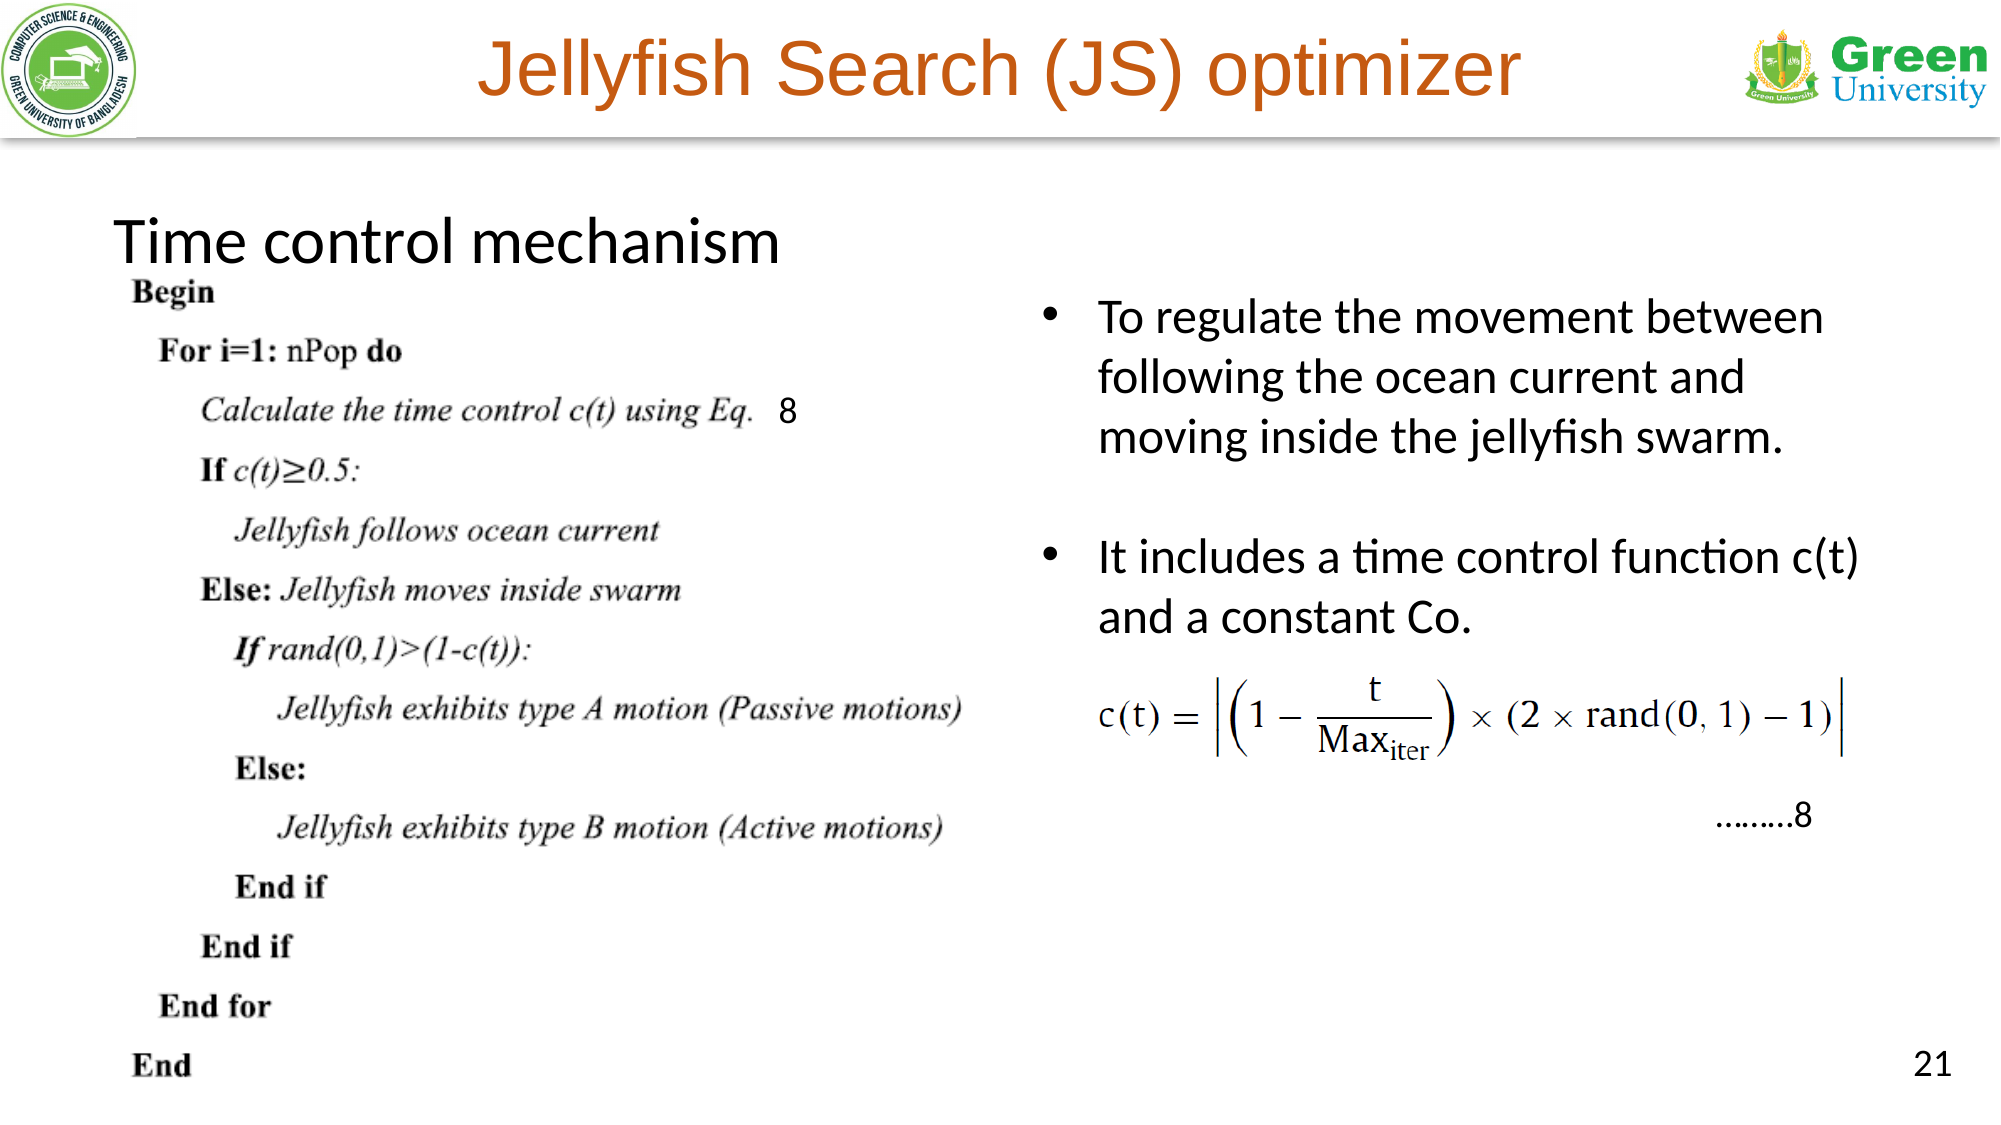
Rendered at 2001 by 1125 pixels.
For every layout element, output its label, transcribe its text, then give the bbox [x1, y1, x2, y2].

text_box ………8 [1701, 782, 1828, 842]
picture [1735, 20, 1995, 121]
picture [1089, 663, 1863, 774]
picture [99, 276, 981, 1089]
text_box To regulate the movement between following the ocean current and moving inside the jellyfish swarm. It includes a time control function c(t) and a constant Co. [1026, 276, 1900, 651]
text_box Jellyfish Search (JS) optimizer [0, 0, 2000, 138]
picture [0, 2, 137, 138]
text_box Time control mechanism [99, 188, 1099, 284]
slide_number 21 [1853, 1019, 1973, 1103]
